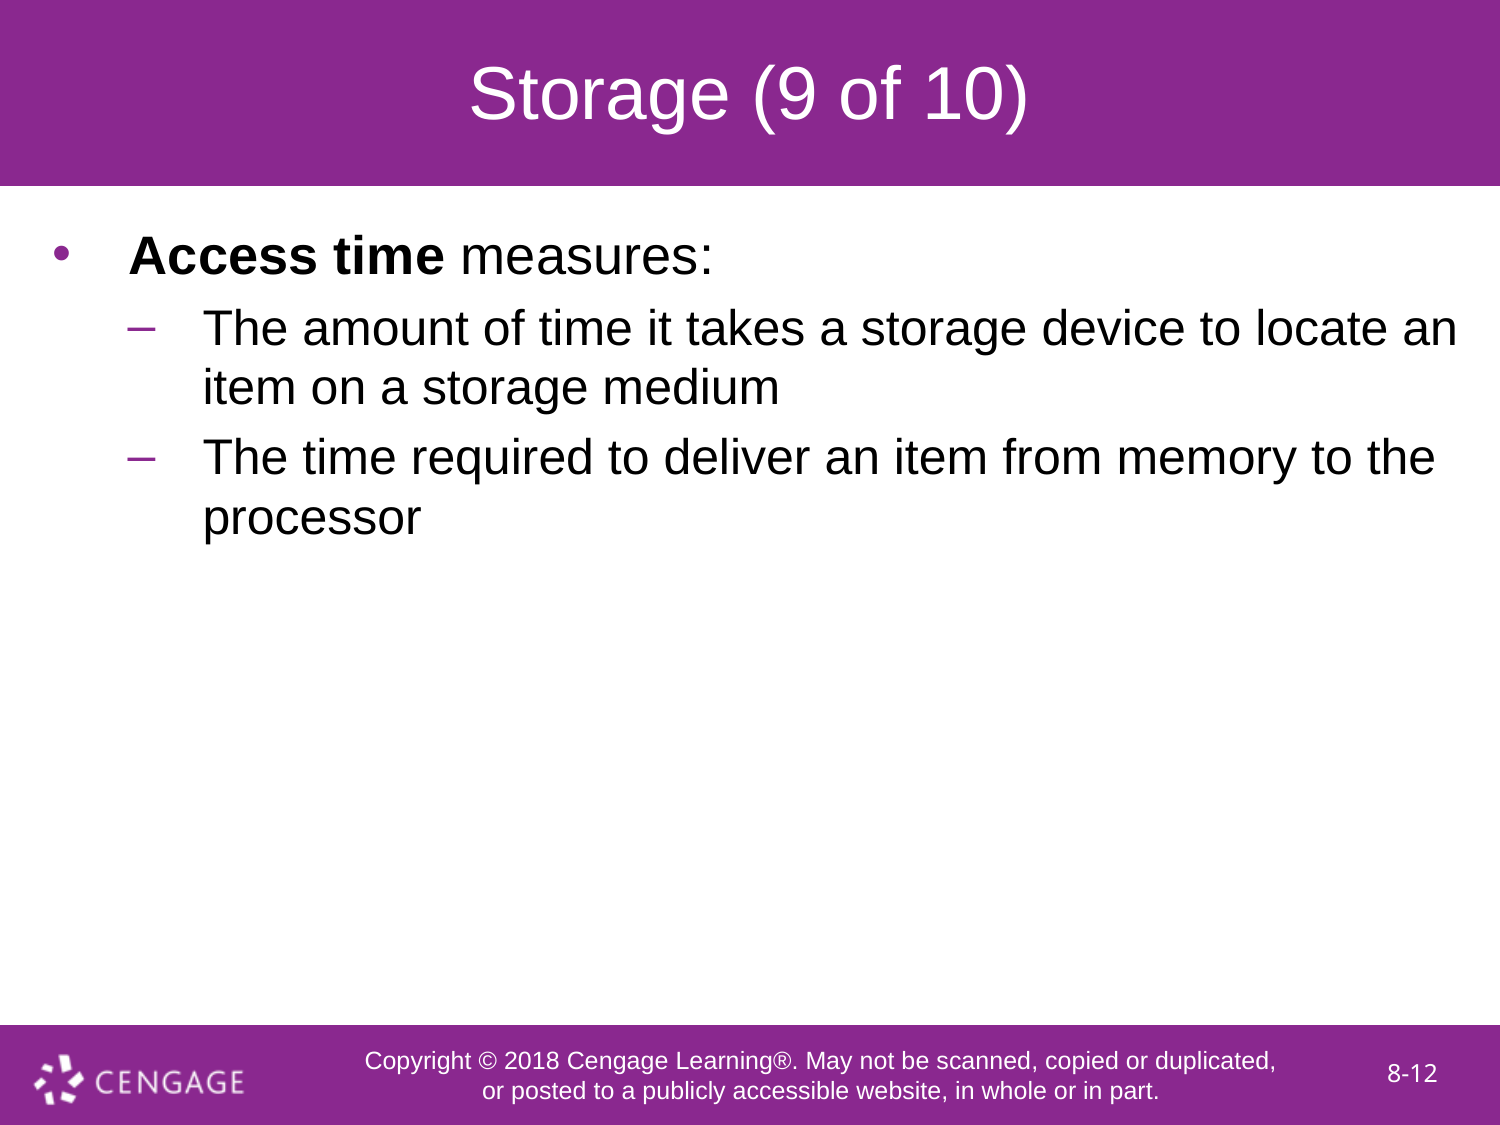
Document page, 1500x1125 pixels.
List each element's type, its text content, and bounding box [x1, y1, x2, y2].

list Access time measures: The amount of time it takes a storage device to locate an item on a storage medium The time required to deliver an item from memory to the processor [37, 212, 1475, 1005]
title Storage (9 of 10) [7, 4, 1493, 175]
picture [24, 1045, 249, 1113]
